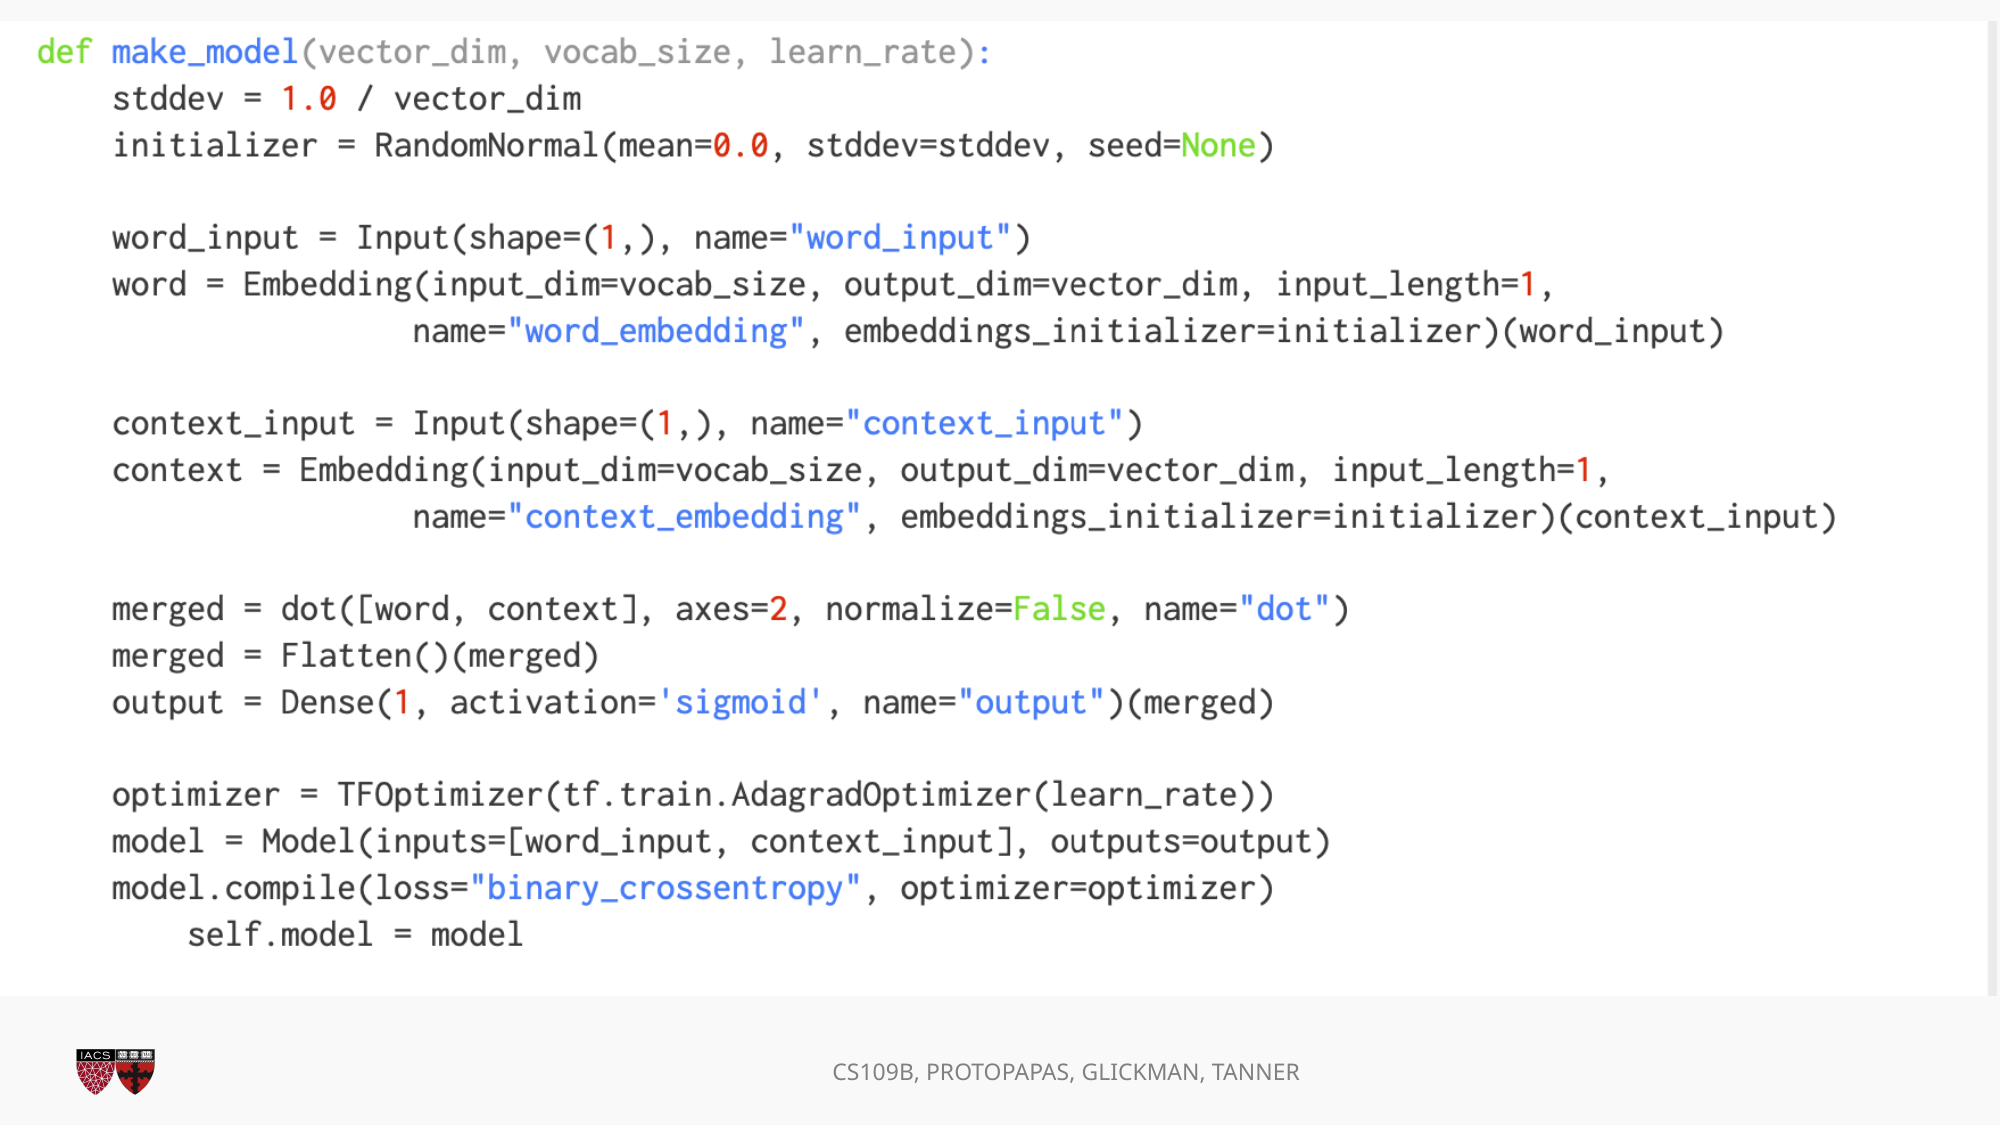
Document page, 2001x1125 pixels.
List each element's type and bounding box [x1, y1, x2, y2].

picture [0, 21, 2000, 996]
picture [75, 1049, 155, 1095]
